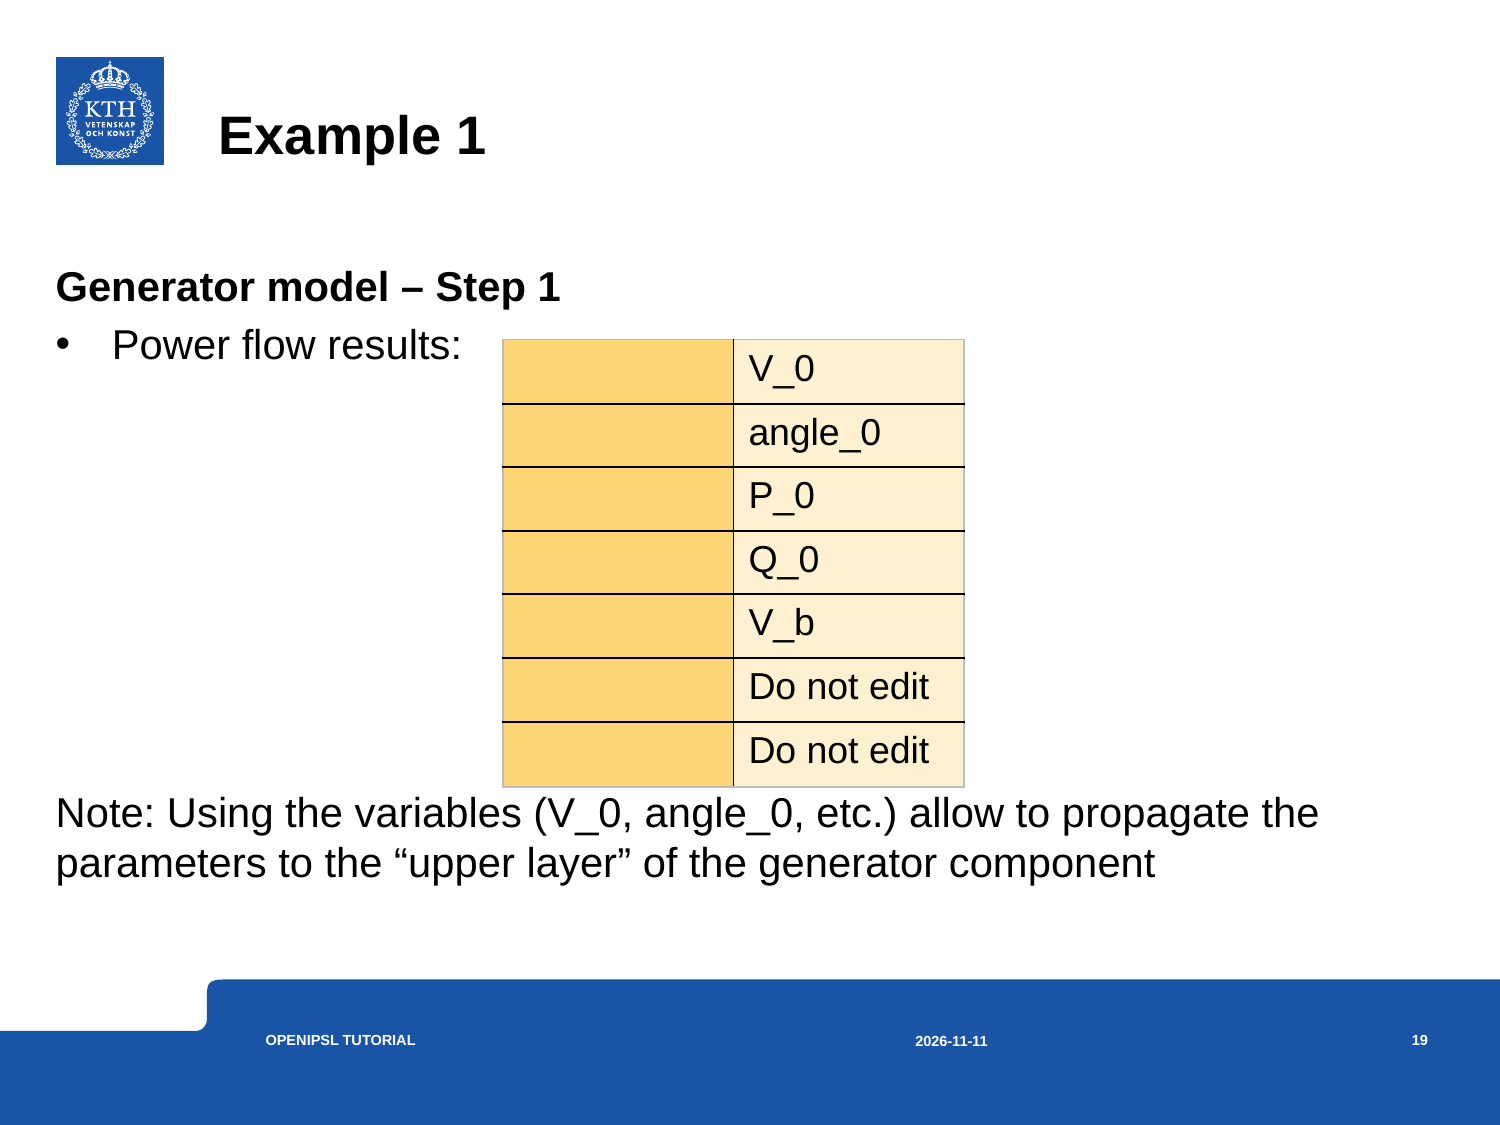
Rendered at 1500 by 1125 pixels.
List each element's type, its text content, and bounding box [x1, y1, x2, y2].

slide_number 19 [1340, 1030, 1428, 1091]
title Example 1 [218, 55, 1447, 166]
list Generator model – Step 1 Power flow results: Note: Using the variables (V_0, angle_0, etc.) allow to propagate the parameters to the “upper layer” of the generator component [55, 259, 1447, 929]
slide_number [915, 1031, 1266, 1092]
footer OpenIPSL Tutorial [265, 1030, 741, 1091]
